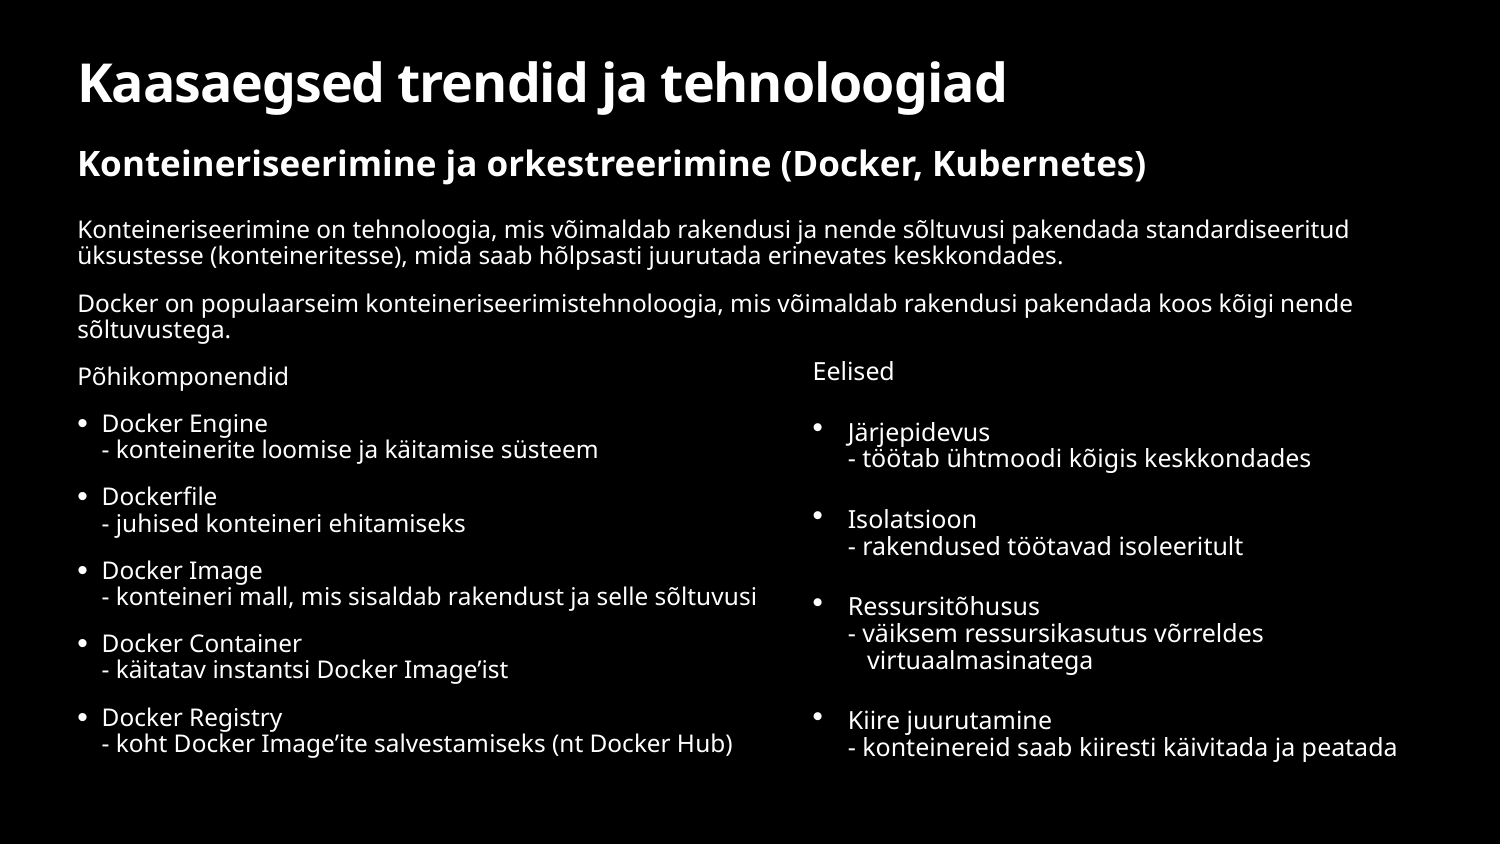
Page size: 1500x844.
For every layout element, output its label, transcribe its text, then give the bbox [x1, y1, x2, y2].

text_box Eelised Järjepidevus - töötab ühtmoodi kõigis keskkondades Isolatsioon - rakendused töötavad isoleeritult Ressursitõhusus - väiksem ressursikasutus võrreldes virtuaalmasinatega Kiire juurutamine - konteinereid saab kiiresti käivitada ja peatada [809, 356, 1402, 765]
title Kaasaegsed trendid ja tehnoloogiad [73, 58, 1427, 148]
list Konteineriseerimine on tehnoloogia, mis võimaldab rakendusi ja nende sõltuvusi pakendada standardiseeritud üksustesse (konteineritesse), mida saab hõlpsasti juurutada erinevates keskkondades. Docker on populaarseim konteineriseerimistehnoloogia, mis võimaldab rakendusi pakendada koos kõigi nende sõltuvustega. Põhikomponendid Docker Engine - konteinerite loomise ja käitamise süsteem Dockerfile - juhised konteineri ehitamiseks Docker Image - konteineri mall, mis sisaldab rakendust ja selle sõltuvusi Docker Container - käitatav instantsi Docker Image’ist Docker Registry - koht Docker Image’ite salvestamiseks (nt Docker Hub) [73, 213, 1427, 817]
list Konteineriseerimine ja orkestreerimine (Docker, Kubernetes) [74, 138, 1426, 196]
